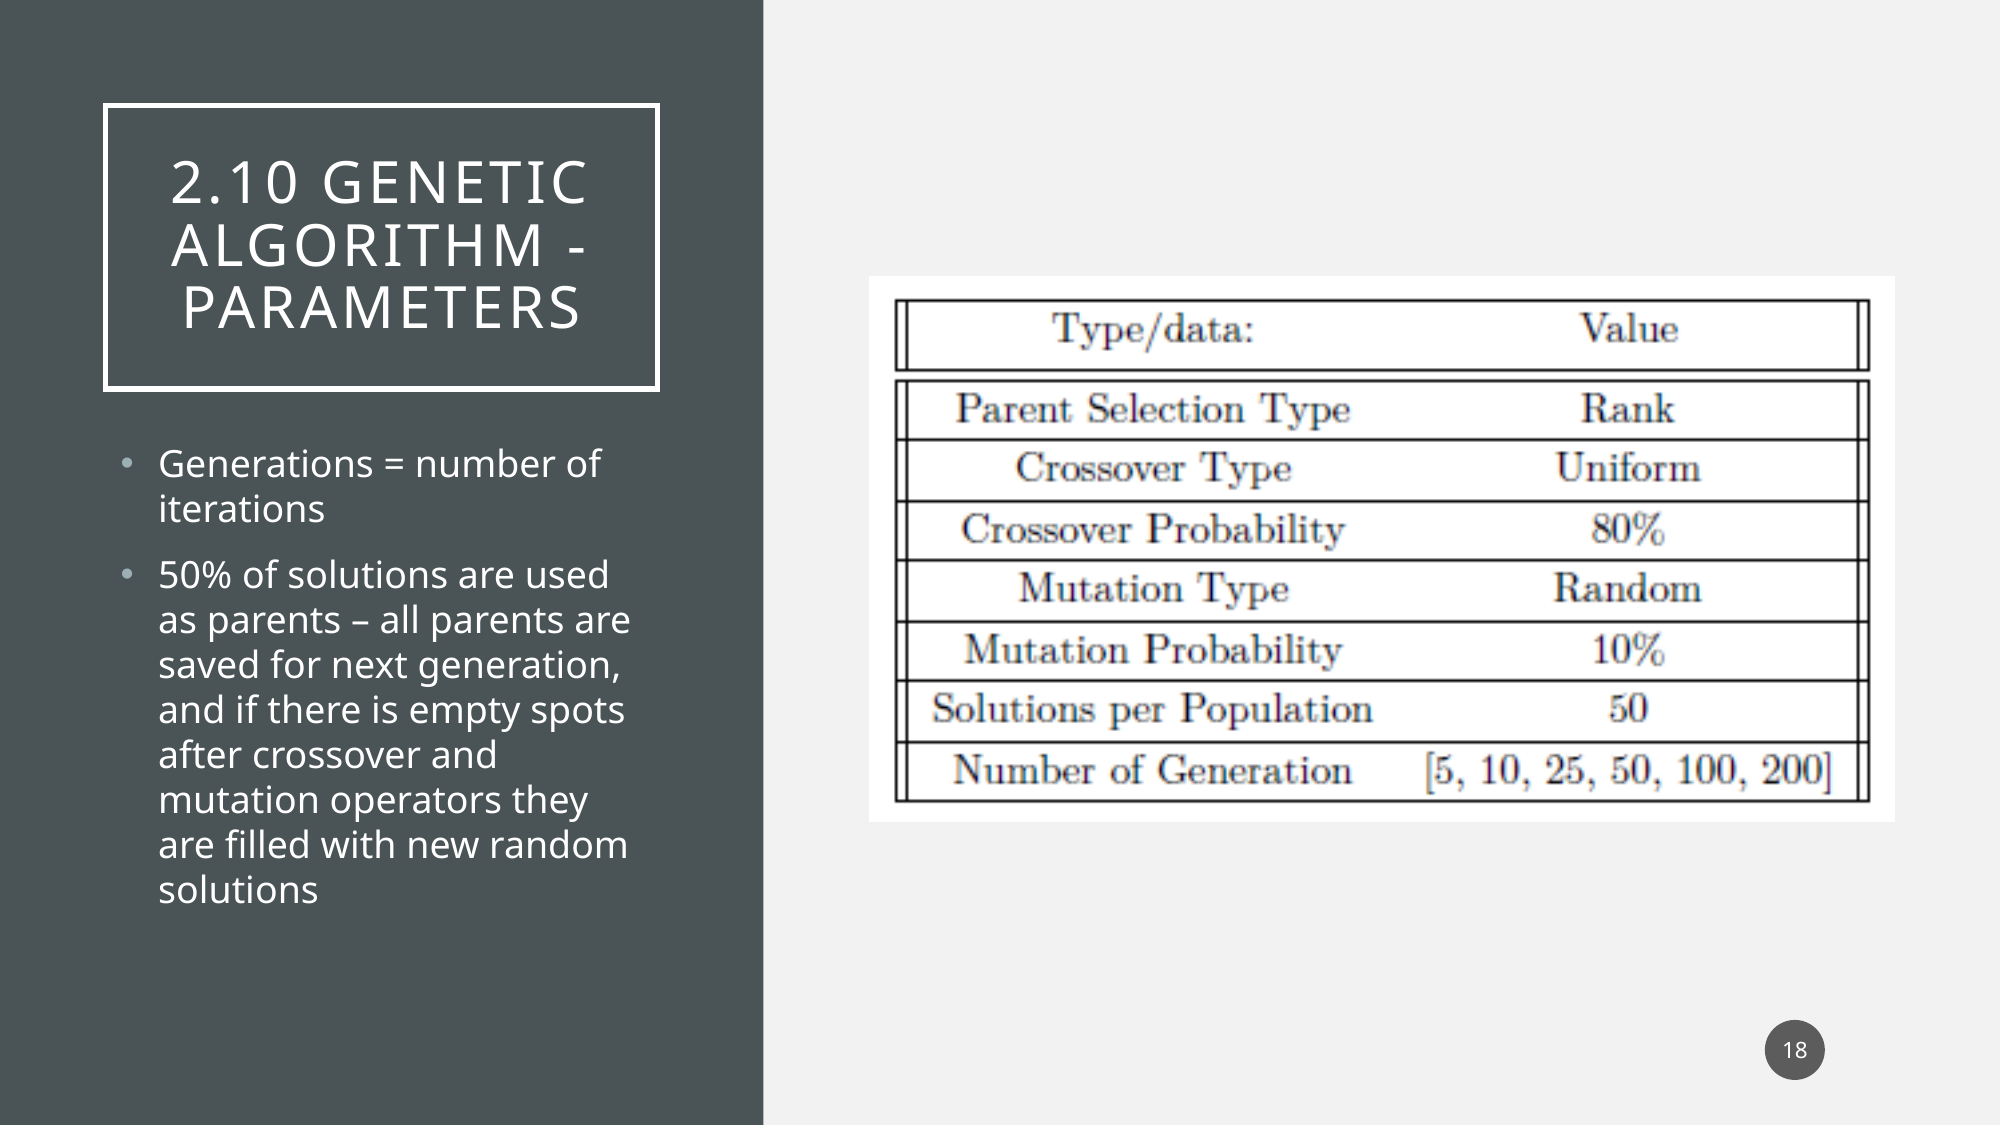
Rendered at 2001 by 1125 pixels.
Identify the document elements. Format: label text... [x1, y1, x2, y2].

list Generations = number of iterations 50% of solutions are used as parents – all parents are saved for next generation, and if there is empty spots after crossover and mutation operators they are filled with new random solutions [105, 432, 658, 994]
text_box [0, 0, 764, 1125]
picture [869, 276, 1895, 822]
text_box [764, 0, 2000, 1125]
title 2.10 Genetic algorithm - parameters [103, 103, 660, 392]
slide_number 18 [1764, 1019, 1825, 1080]
